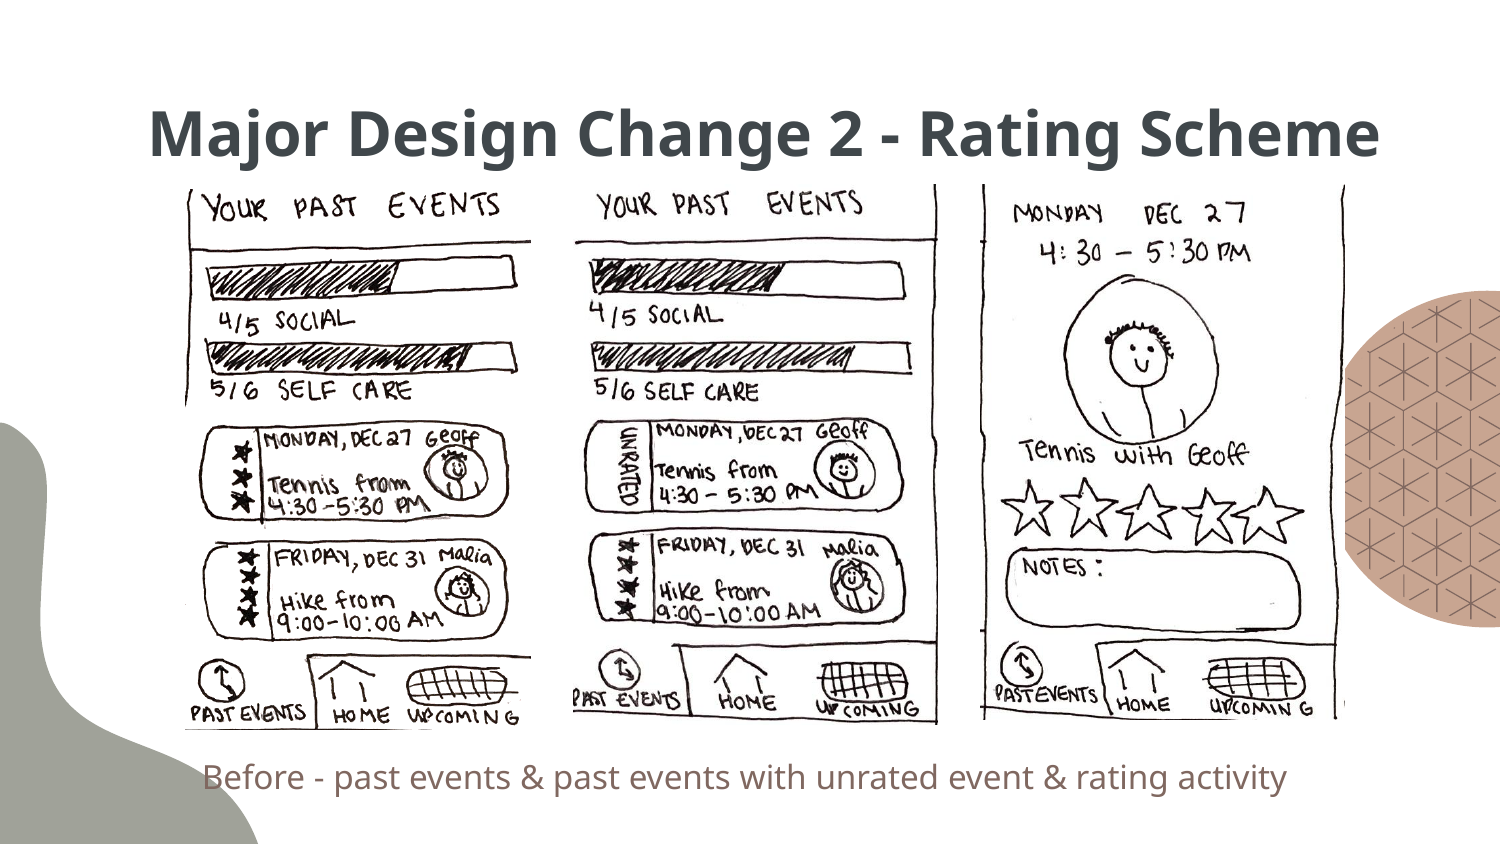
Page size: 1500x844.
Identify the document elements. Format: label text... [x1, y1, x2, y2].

picture [185, 189, 531, 730]
picture [980, 183, 1345, 720]
list Before - past events & past events with unrated event & rating activity [116, 734, 1383, 798]
picture [572, 183, 938, 725]
title Major Design Change 2 - Rating Scheme [116, 85, 1414, 185]
